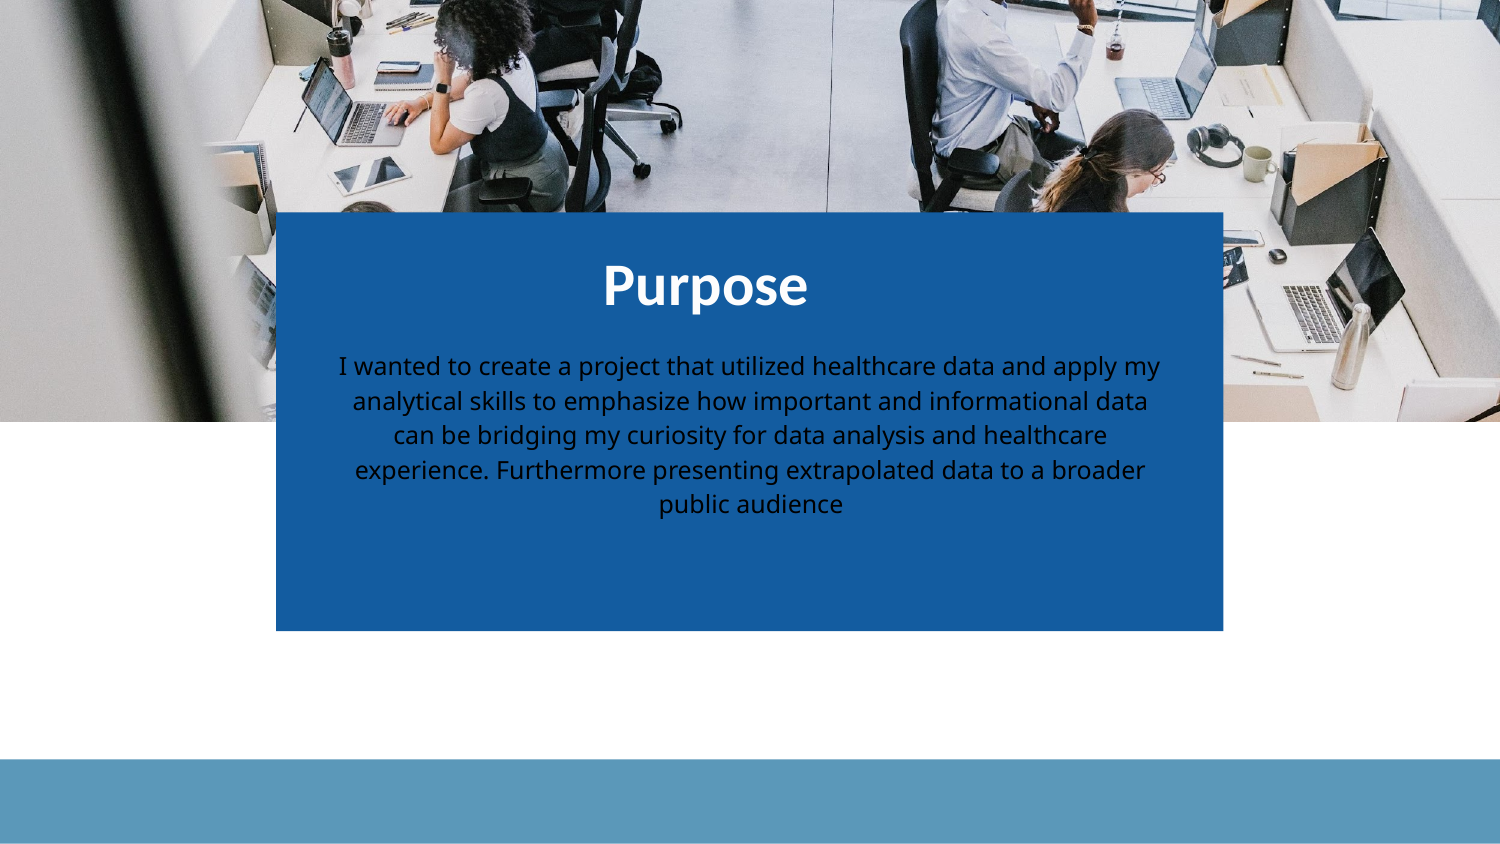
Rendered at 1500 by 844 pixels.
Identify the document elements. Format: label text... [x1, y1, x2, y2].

text_box I wanted to create a project that utilized healthcare data and apply my analytical skills to emphasize how important and informational data can be bridging my curiosity for data analysis and healthcare experience. Furthermore presenting extrapolated data to a broader public audience [330, 431, 1170, 587]
text_box [276, 431, 1224, 632]
text_box [0, 759, 1500, 844]
picture [0, 0, 1500, 423]
